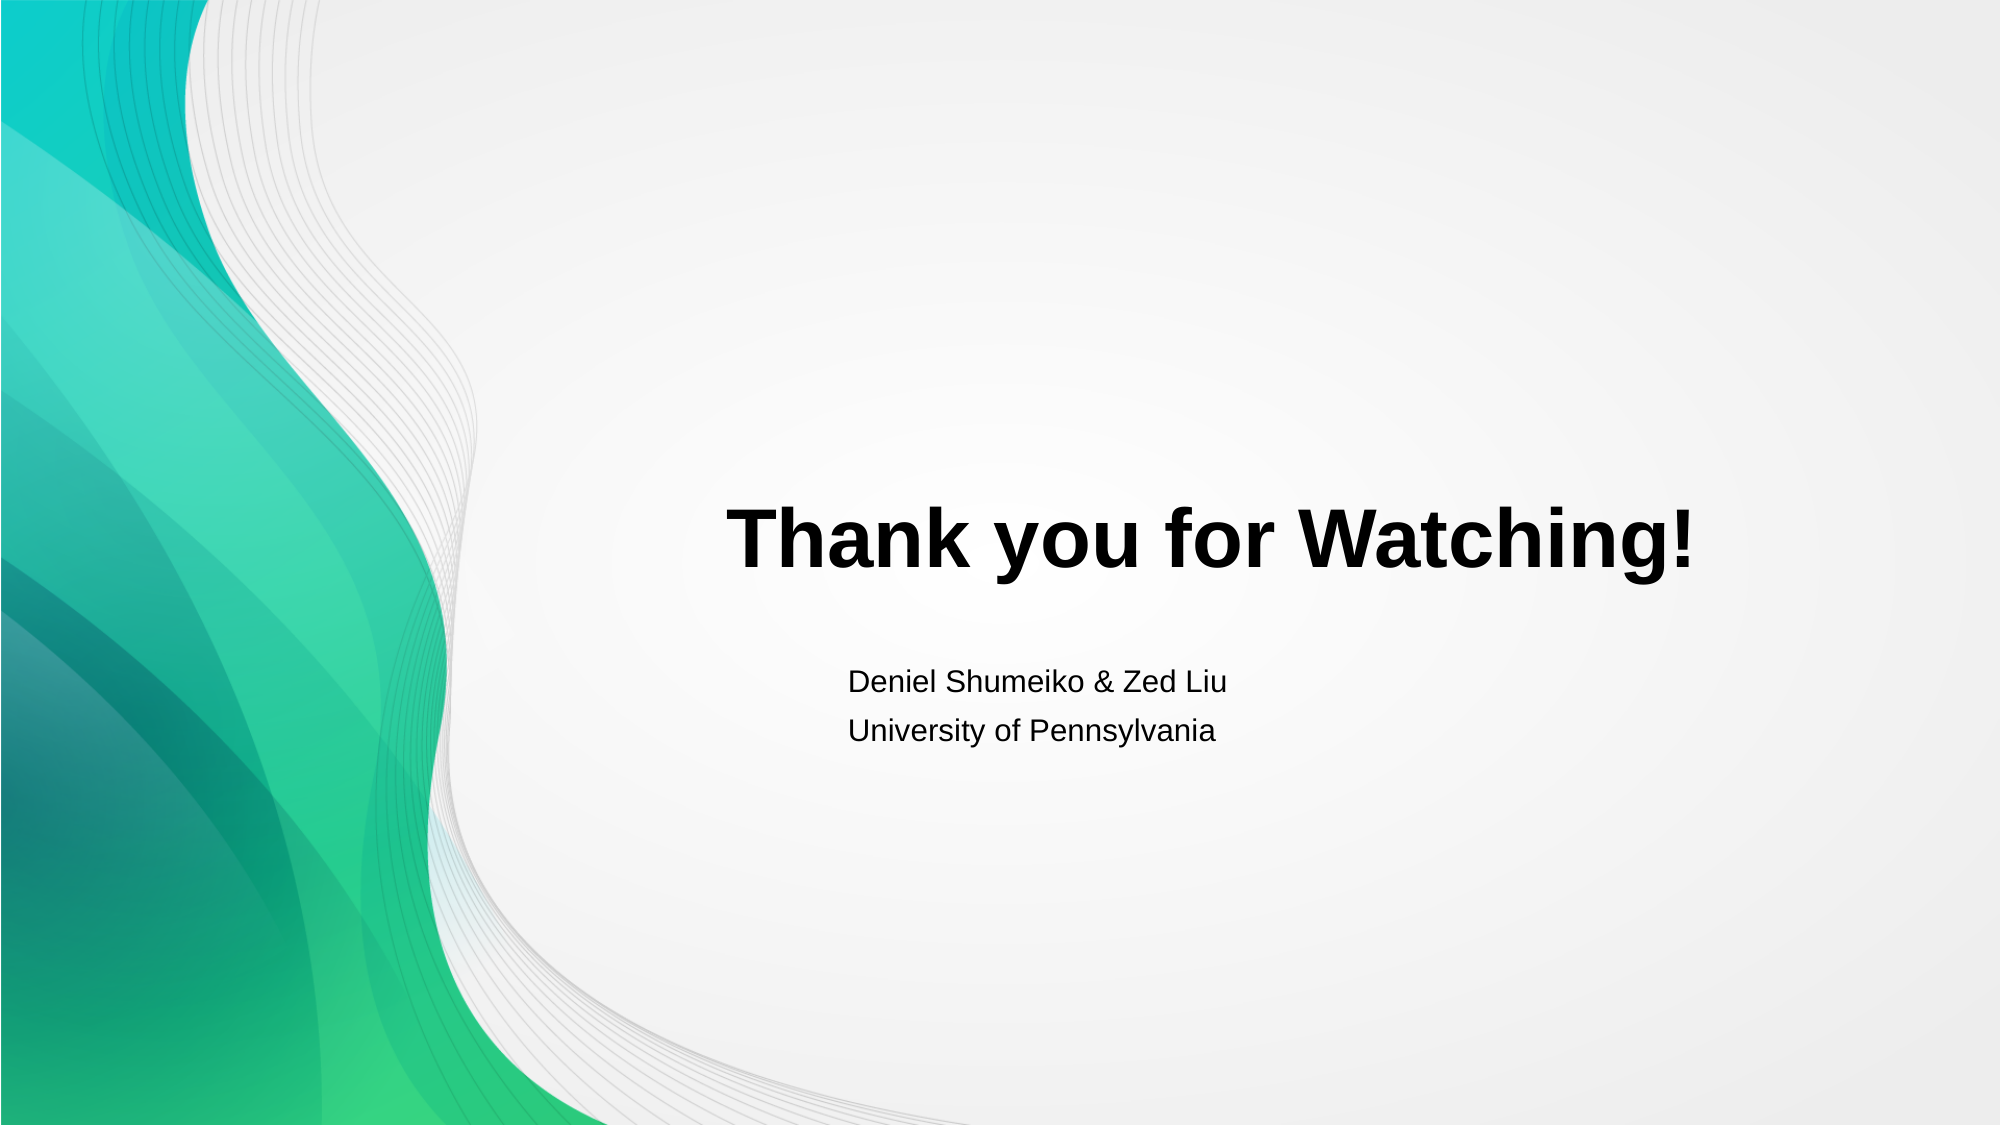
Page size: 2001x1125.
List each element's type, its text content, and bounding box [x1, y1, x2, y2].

text_box University of Pennsylvania [832, 706, 1718, 756]
title Thank you for Watching! [711, 327, 1718, 594]
picture [0, 0, 2000, 1125]
text_box Deniel Shumeiko & Zed Liu [832, 658, 1718, 706]
